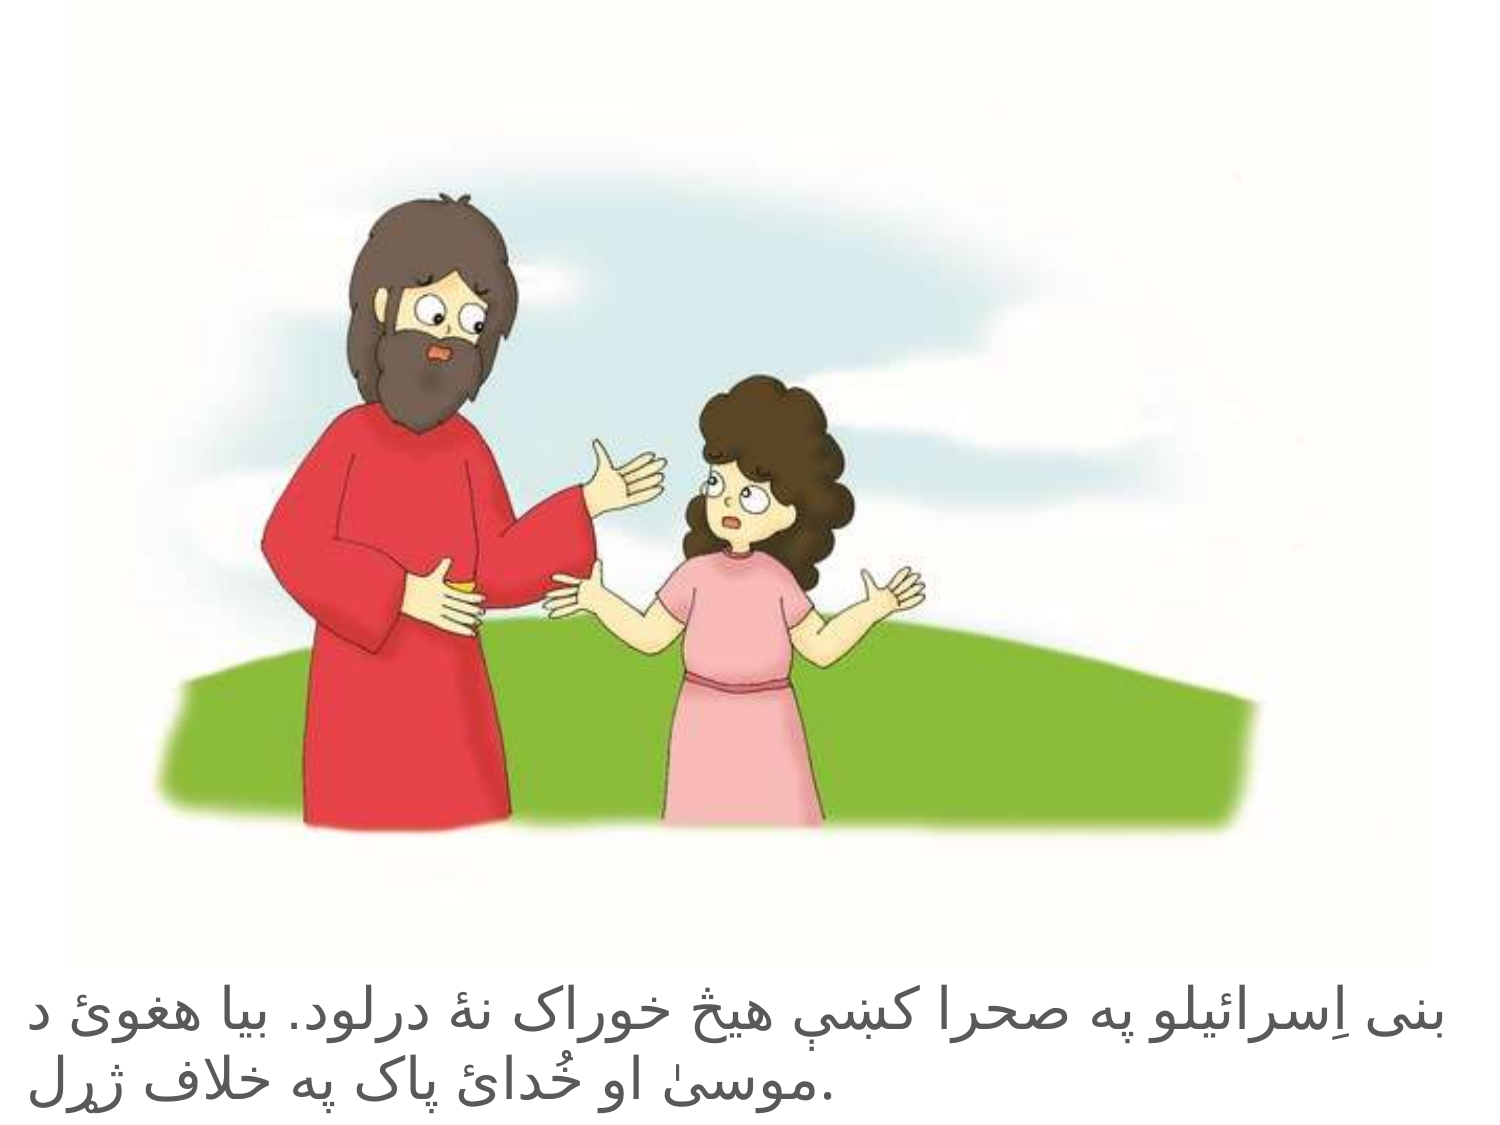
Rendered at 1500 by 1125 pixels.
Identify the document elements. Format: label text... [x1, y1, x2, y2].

picture [69, 1, 1431, 965]
text_box بنى اِسرائيلو په صحرا کښې هيڅ خوراک نۀ درلود. بيا هغوئ د موسىٰ او خُدائ پاک په خلاف ژړل. [11, 964, 1483, 1119]
